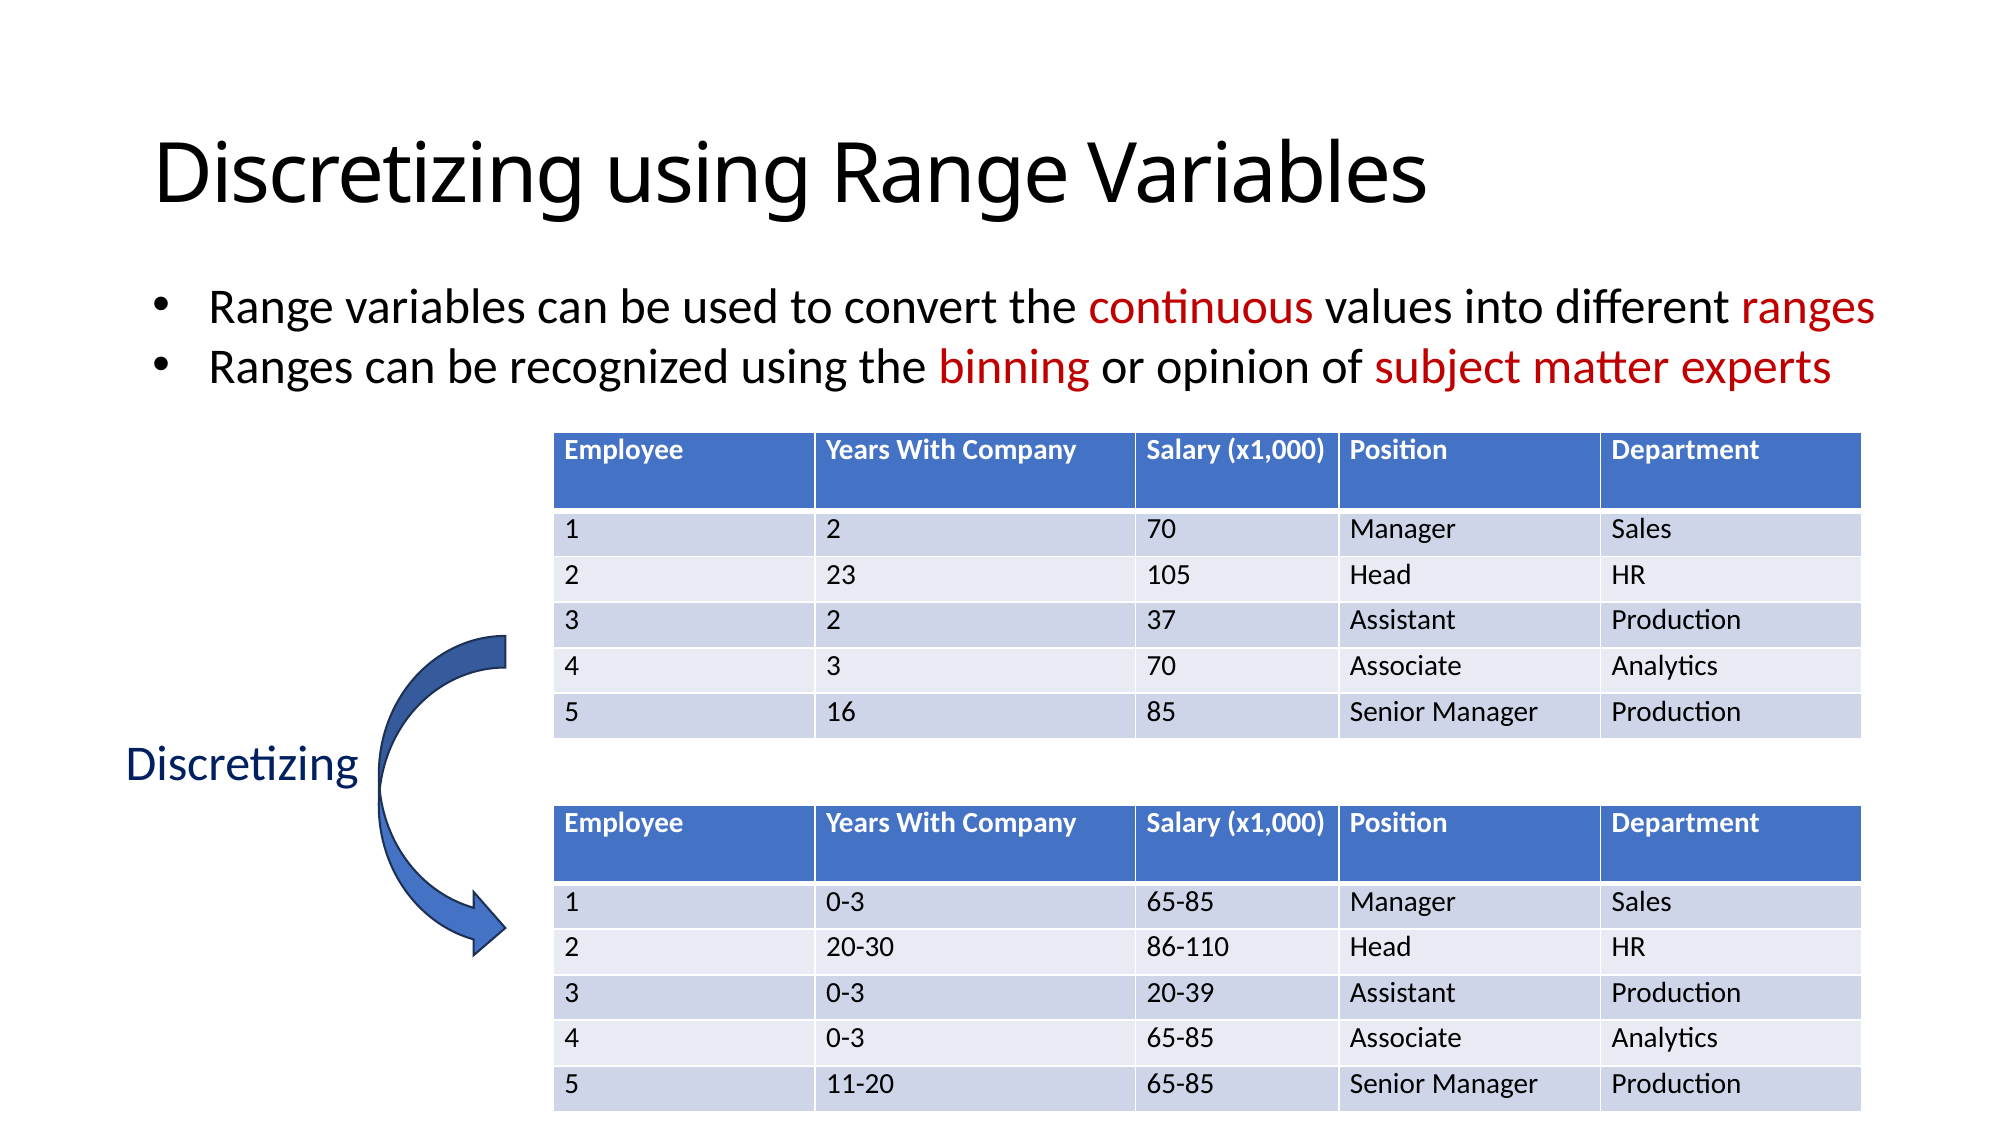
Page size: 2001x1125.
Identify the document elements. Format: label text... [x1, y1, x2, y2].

table_cell 3 [816, 649, 1135, 692]
table_cell HR [1601, 930, 1861, 974]
table_header Position [1340, 806, 1600, 881]
table_cell Sales [1601, 886, 1861, 928]
table_cell 85 [1136, 694, 1338, 738]
table_cell Assistant [1340, 976, 1600, 1019]
table_cell Analytics [1601, 1021, 1861, 1065]
title Discretizing using Range Variables [137, 35, 1863, 253]
table_cell 23 [816, 557, 1135, 601]
table_cell HR [1601, 557, 1861, 601]
table_cell 2 [554, 930, 814, 974]
table_cell 86-110 [1136, 930, 1338, 974]
text_box [387, 634, 507, 722]
table_cell 4 [554, 1021, 814, 1065]
table_header Years With Company [816, 806, 1135, 881]
table_cell 0-3 [816, 976, 1135, 1019]
table_cell 37 [1136, 603, 1338, 647]
table_cell Senior Manager [1340, 1067, 1600, 1111]
table_cell 65-85 [1136, 1021, 1338, 1065]
table_cell 2 [816, 514, 1135, 556]
table_header Employee [554, 433, 814, 508]
table_cell Associate [1340, 1021, 1600, 1065]
table_header Years With Company [816, 433, 1135, 508]
table_cell 3 [554, 603, 814, 647]
table_header Salary (x1,000) [1136, 806, 1338, 881]
table_cell 3 [554, 976, 814, 1019]
table_cell 65-85 [1136, 886, 1338, 928]
table_cell 105 [1136, 557, 1338, 601]
table_cell Assistant [1340, 603, 1600, 647]
text_box Range variables can be used to convert the continuous values into different ranges Ranges can be recognized using the binning or opinion of subject matter experts [137, 265, 1907, 401]
table_cell Production [1601, 694, 1861, 738]
table_cell Production [1601, 603, 1861, 647]
text_box [377, 798, 507, 958]
table_cell 70 [1136, 514, 1338, 556]
table_cell 20-39 [1136, 976, 1338, 1019]
table_header Position [1340, 433, 1600, 508]
table_cell Sales [1601, 514, 1861, 556]
table_cell 5 [554, 1067, 814, 1111]
table_cell 70 [1136, 649, 1338, 692]
table_cell 0-3 [816, 1021, 1135, 1065]
table_cell 20-30 [816, 930, 1135, 974]
table_cell Head [1340, 557, 1600, 601]
table_cell 2 [554, 557, 814, 601]
table_cell 5 [554, 694, 814, 738]
table_cell 4 [554, 649, 814, 692]
table_cell Analytics [1601, 649, 1861, 692]
table_header Department [1601, 433, 1861, 508]
table_cell Senior Manager [1340, 694, 1600, 738]
table_header Salary (x1,000) [1136, 433, 1338, 508]
table_cell 11-20 [816, 1067, 1135, 1111]
table_cell 2 [816, 603, 1135, 647]
table_cell Production [1601, 1067, 1861, 1111]
table_cell Manager [1340, 886, 1600, 928]
table_cell Associate [1340, 649, 1600, 692]
table_cell 16 [816, 694, 1135, 738]
table_header Employee [554, 806, 814, 881]
table_cell Head [1340, 930, 1600, 974]
table_cell Production [1601, 976, 1861, 1019]
table_cell 65-85 [1136, 1067, 1338, 1111]
table_cell 0-3 [816, 886, 1135, 928]
table_cell 1 [554, 886, 814, 928]
text_box Discretizing [110, 722, 415, 798]
table_cell Manager [1340, 514, 1600, 556]
table_cell 1 [554, 514, 814, 556]
table_header Department [1601, 806, 1861, 881]
